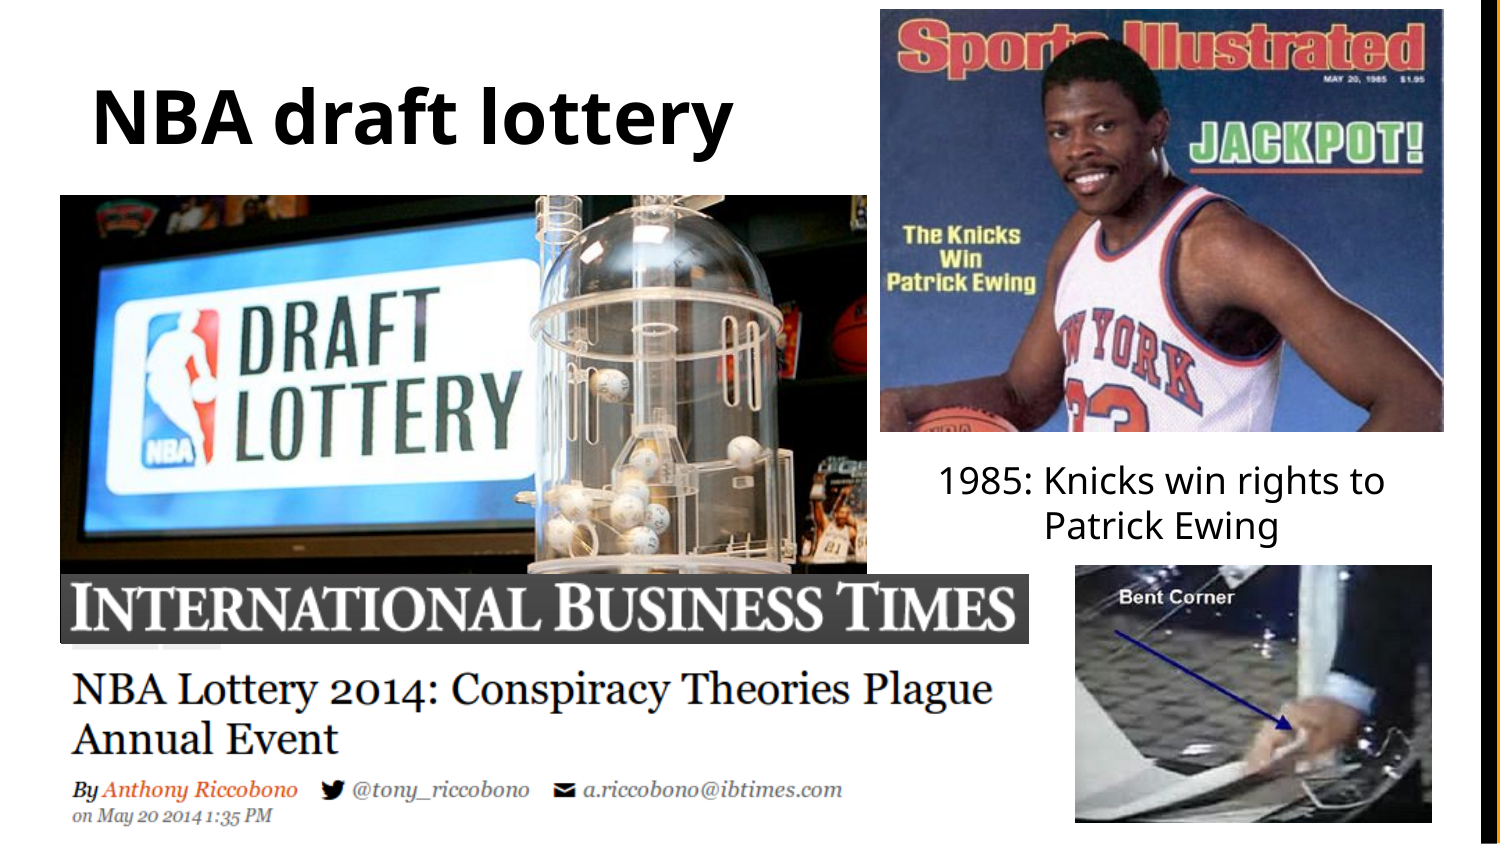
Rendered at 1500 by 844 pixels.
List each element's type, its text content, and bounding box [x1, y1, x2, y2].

title NBA draft lottery [75, 33, 875, 175]
picture [880, 8, 1444, 432]
picture [1075, 565, 1432, 824]
picture [59, 194, 1030, 833]
text_box 1985: Knicks win rights to Patrick Ewing [880, 442, 1444, 545]
